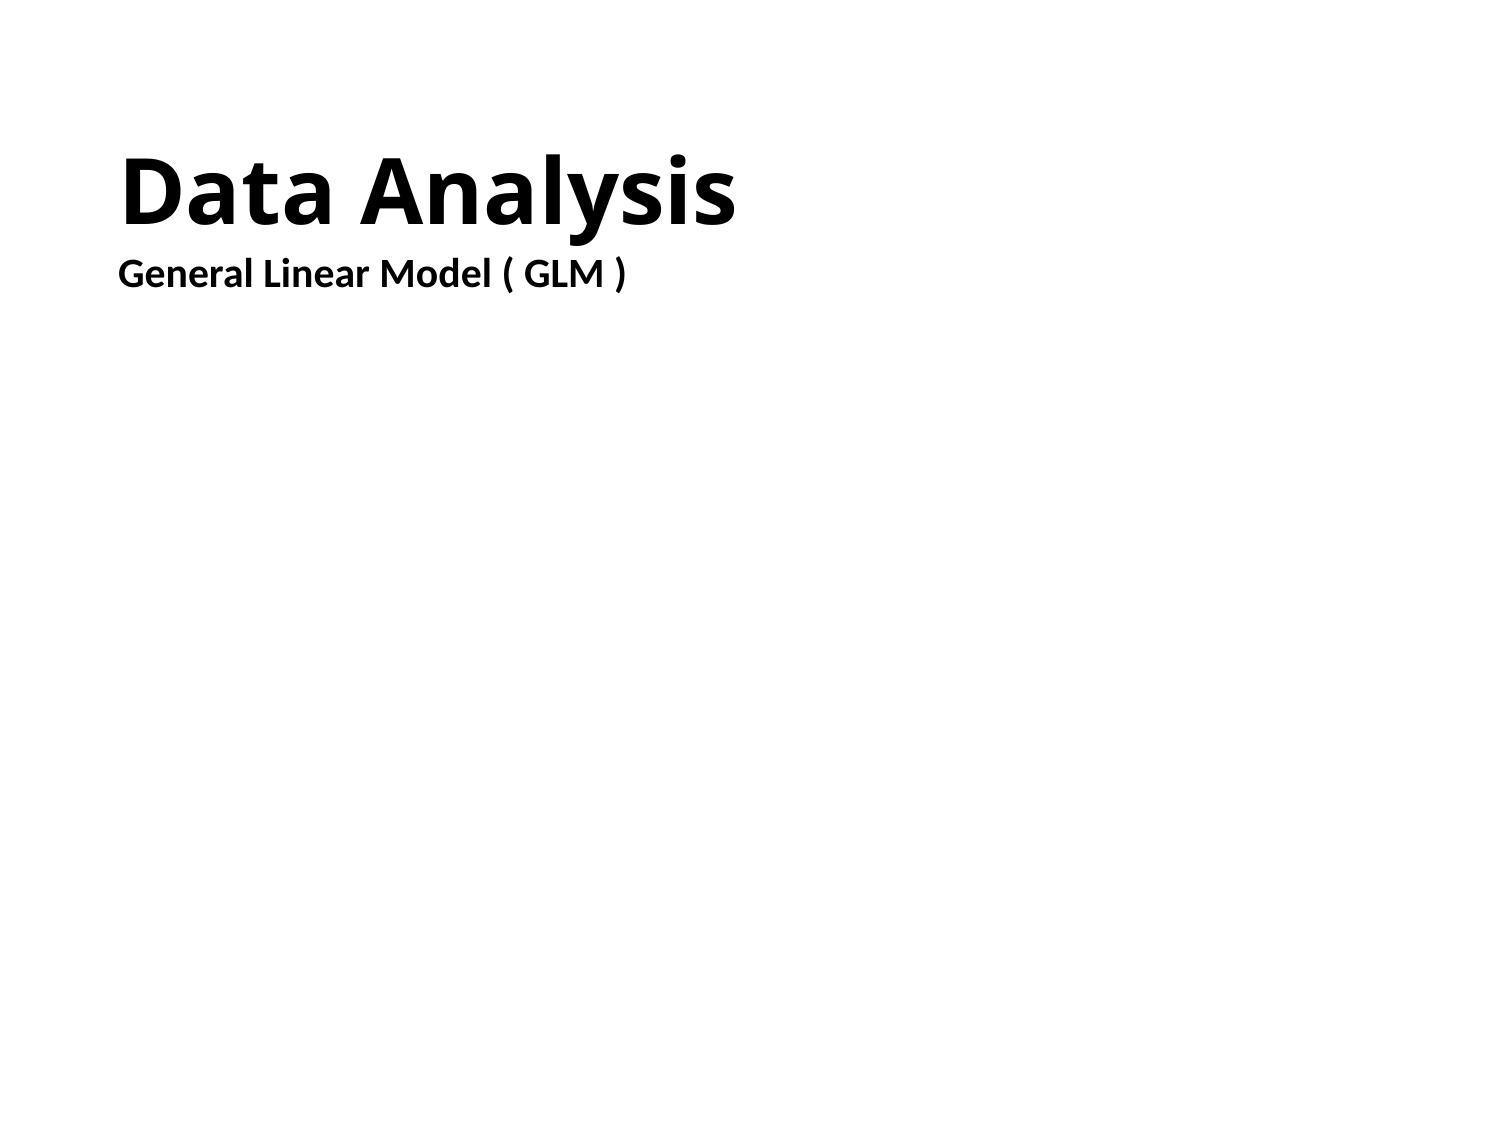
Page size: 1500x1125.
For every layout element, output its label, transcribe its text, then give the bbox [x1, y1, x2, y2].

list General Linear Model ( GLM ) [103, 244, 1397, 318]
title Data Analysis [103, 85, 1397, 244]
